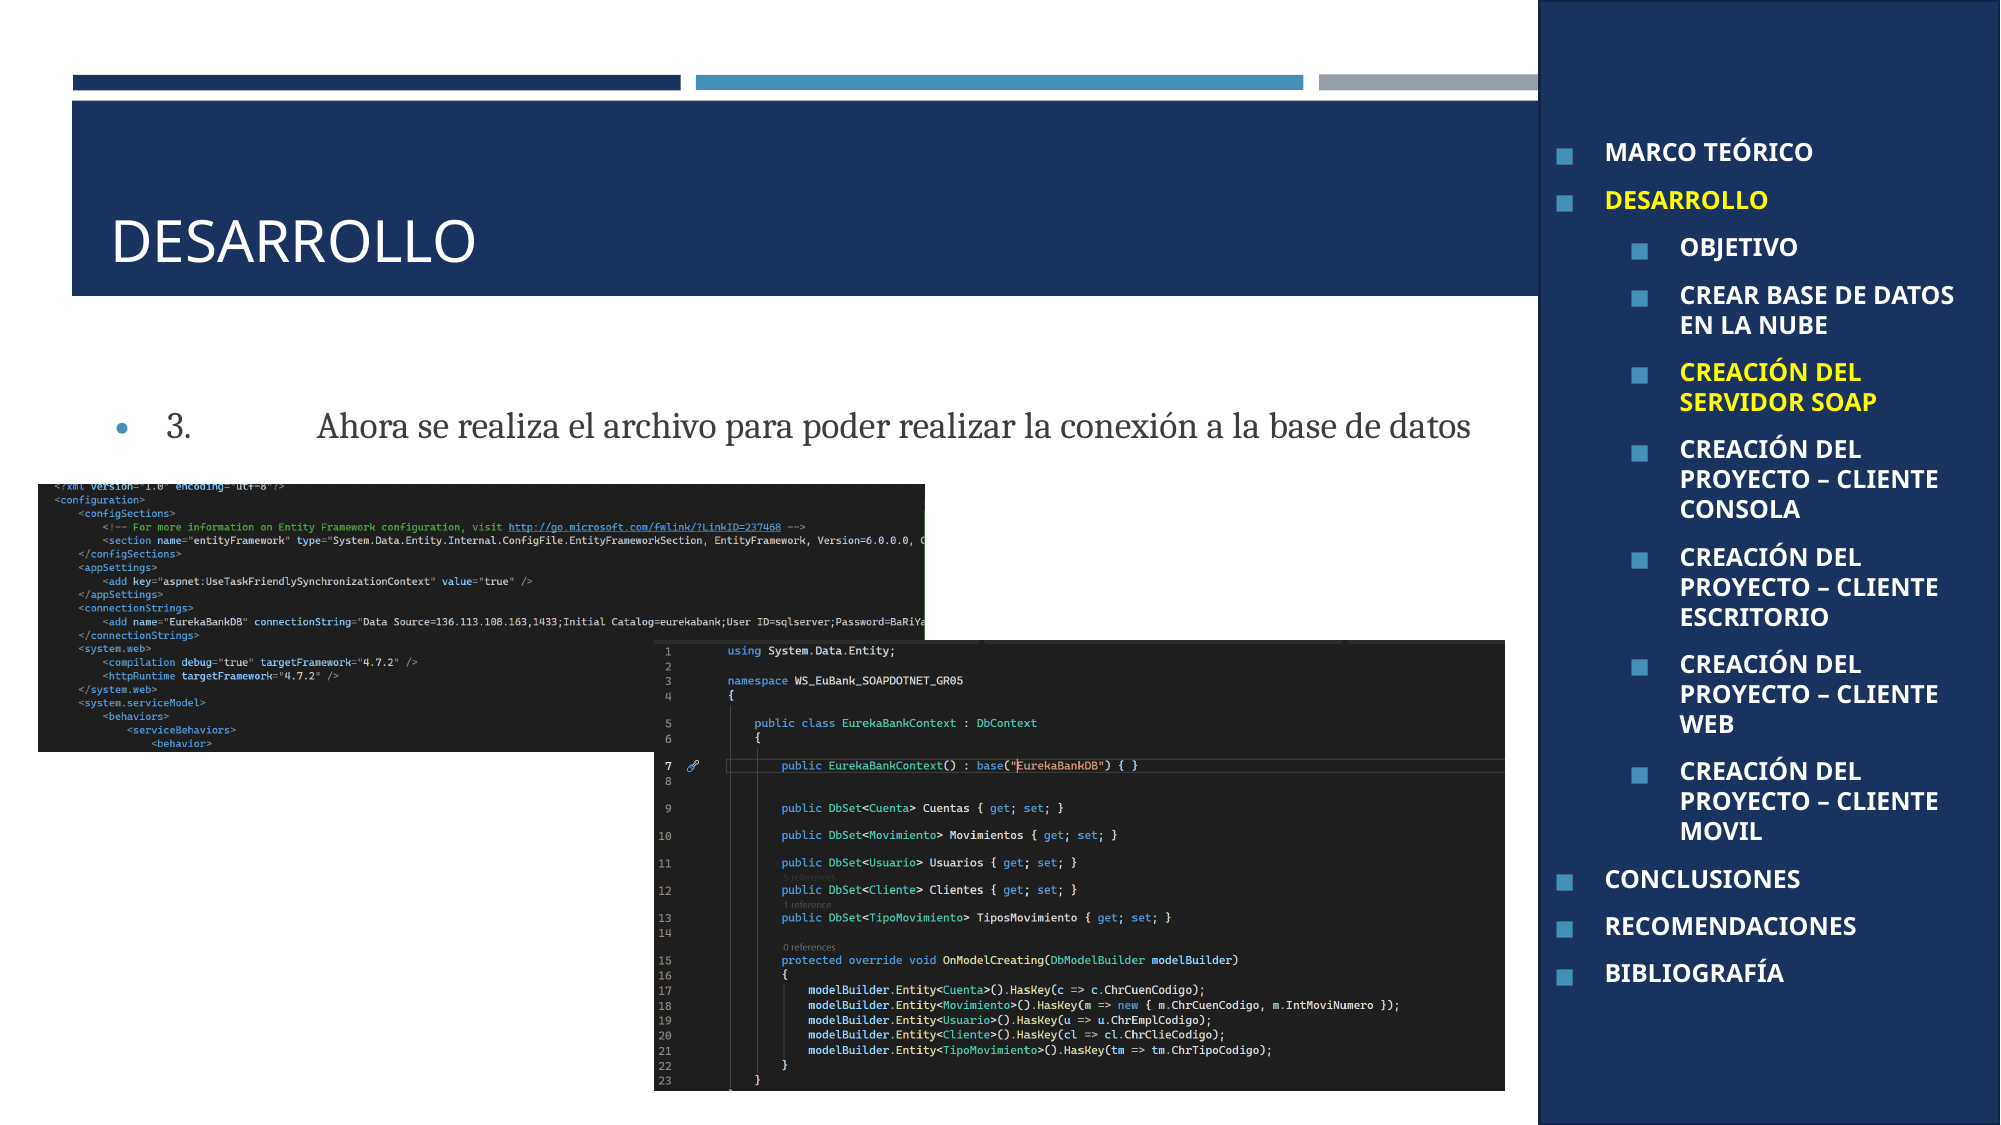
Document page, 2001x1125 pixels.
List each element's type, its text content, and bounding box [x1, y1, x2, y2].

text_box MARCO TEÓRICO DESARROLLO OBJETIVO CREAR BASE DE DATOS EN LA NUBE CREACIÓN DEL SERVIDOR SOAP CREACIÓN DEL PROYECTO – CLIENTE CONSOLA CREACIÓN DEL PROYECTO – CLIENTE ESCRITORIO CREACIÓN DEL PROYECTO – CLIENTE WEB CREACIÓN DEL PROYECTO – CLIENTE MOVIL CONCLUSIONES RECOMENDACIONES BIBLIOGRAFÍA [1539, 0, 2000, 1125]
picture [38, 484, 1505, 1091]
list 3. Ahora se realiza el archivo para poder realizar la conexión a la base de datos [95, 319, 1505, 525]
title DESARROLLO [95, 115, 1539, 282]
